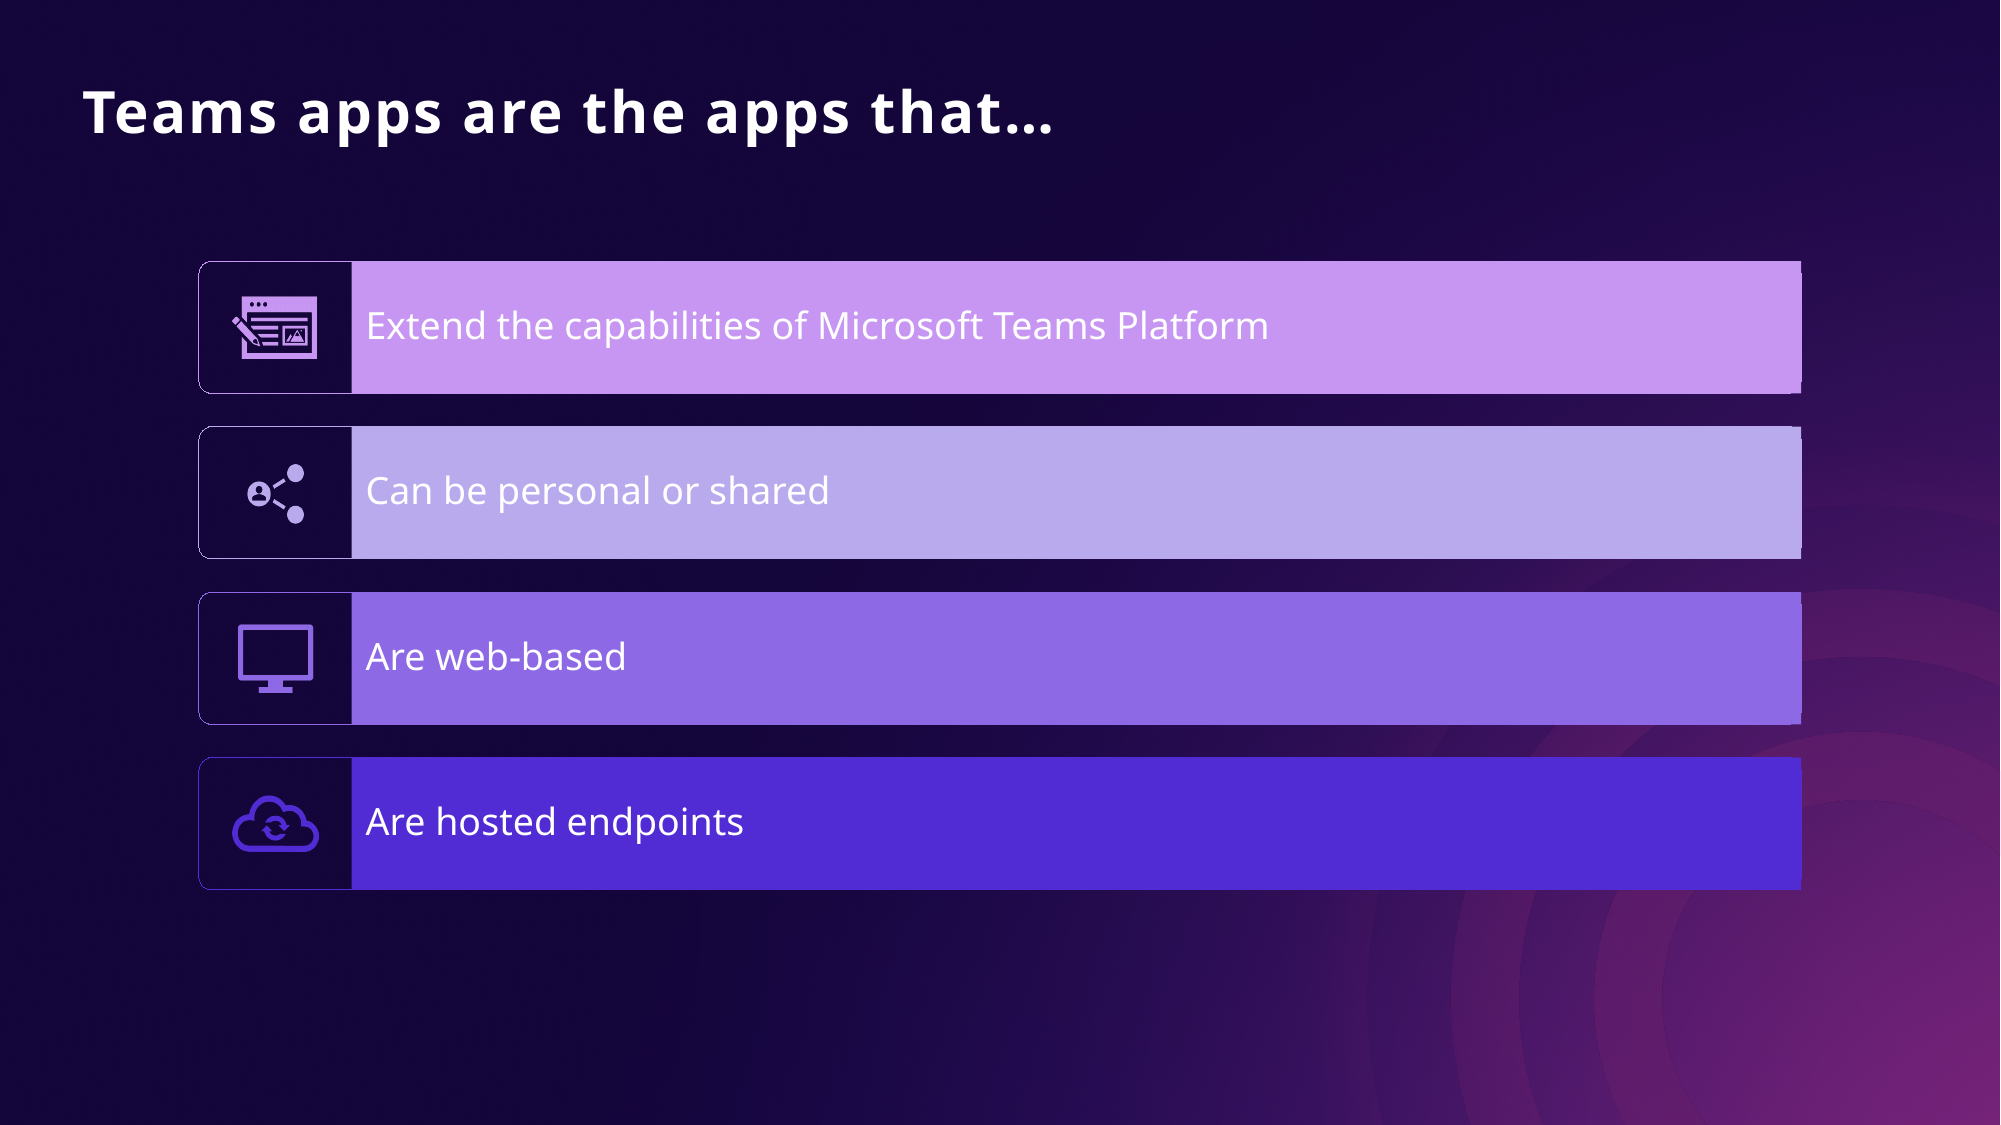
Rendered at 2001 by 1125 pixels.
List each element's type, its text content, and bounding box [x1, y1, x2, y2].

picture [0, 0, 2001, 1125]
title Teams apps are the apps that… [67, 55, 1777, 175]
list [198, 260, 1802, 891]
